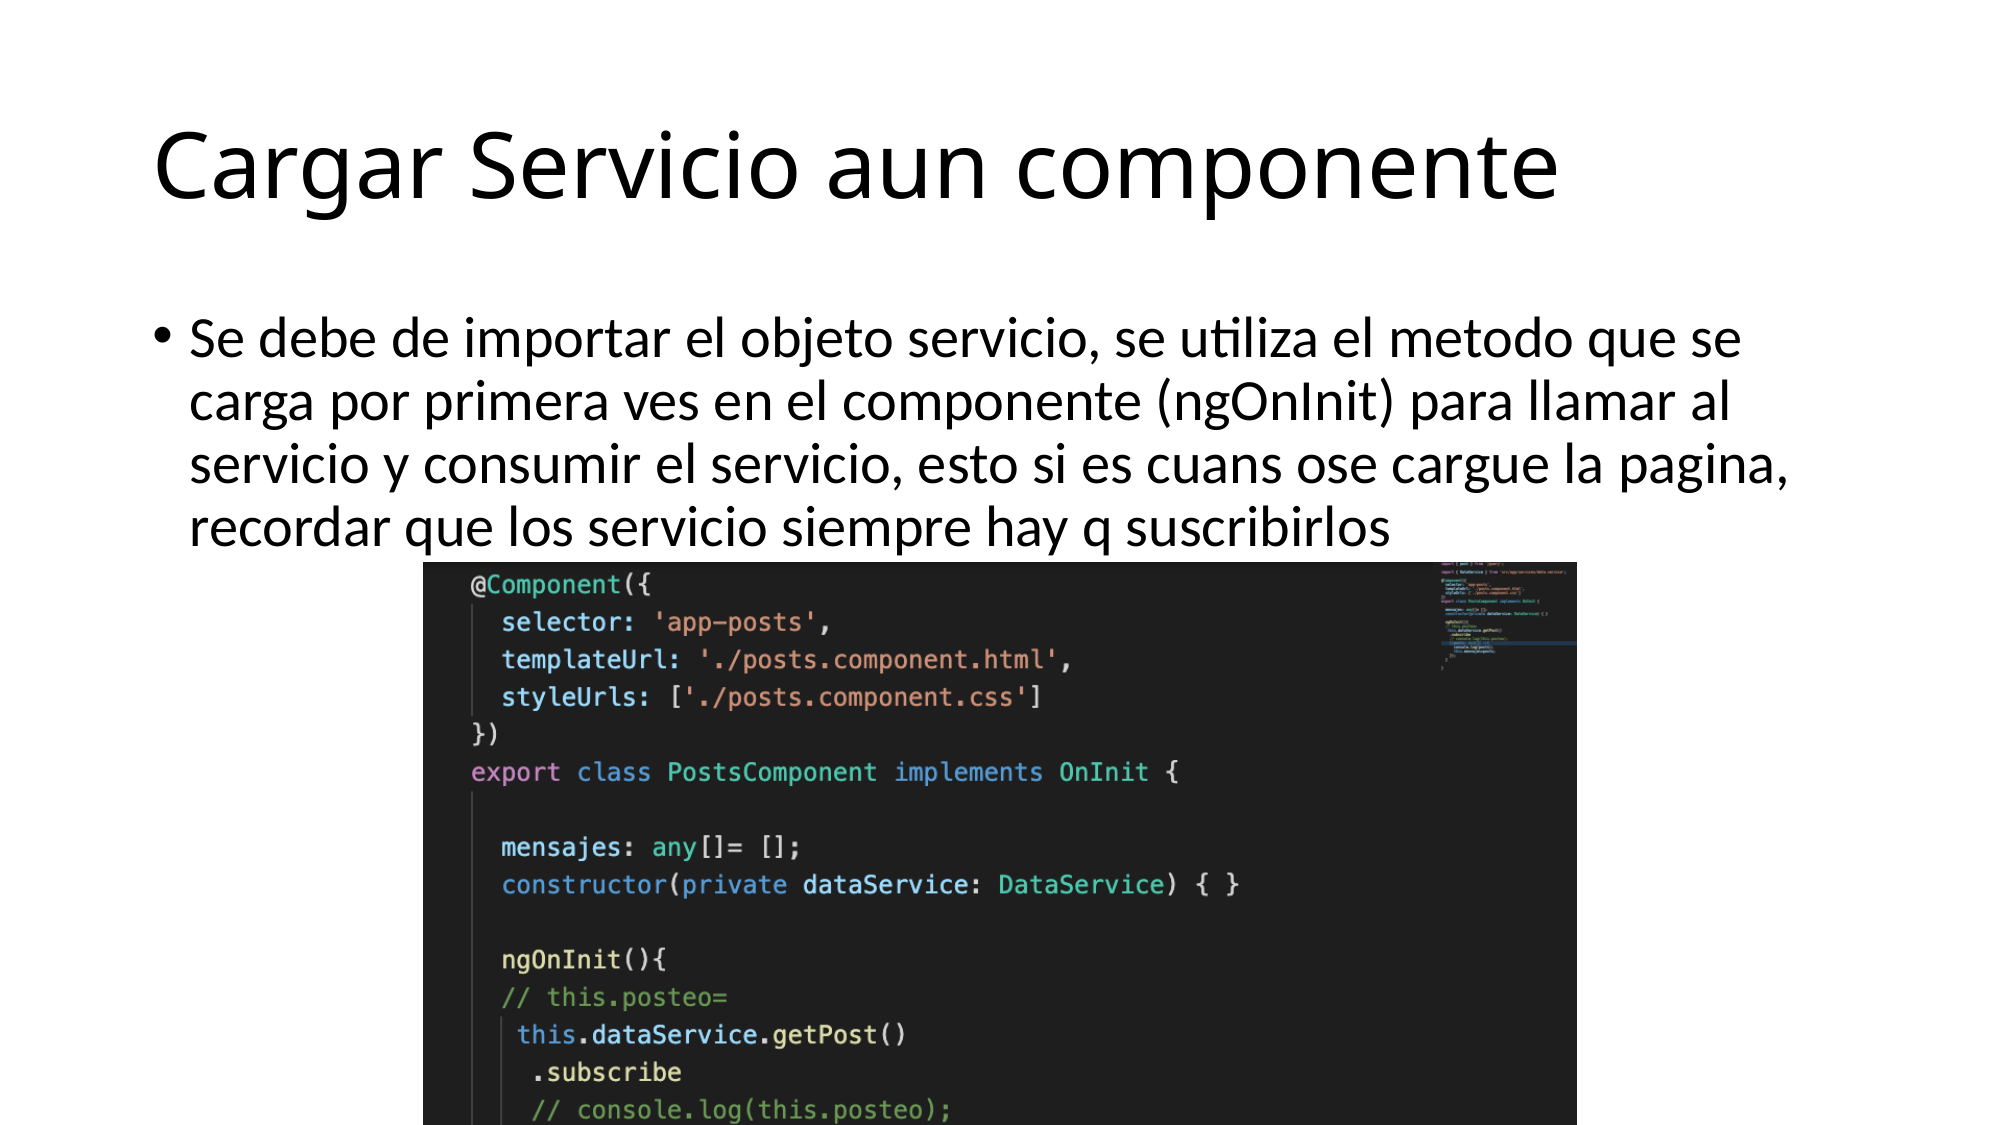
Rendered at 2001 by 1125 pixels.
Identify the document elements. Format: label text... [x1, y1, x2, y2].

list Se debe de importar el objeto servicio, se utiliza el metodo que se carga por primera ves en el componente (ngOnInit) para llamar al servicio y consumir el servicio, esto si es cuans ose cargue la pagina, recordar que los servicio siempre hay q suscribirlos [137, 299, 1863, 1014]
title Cargar Servicio aun componente [137, 59, 1863, 278]
picture [423, 562, 1577, 1125]
